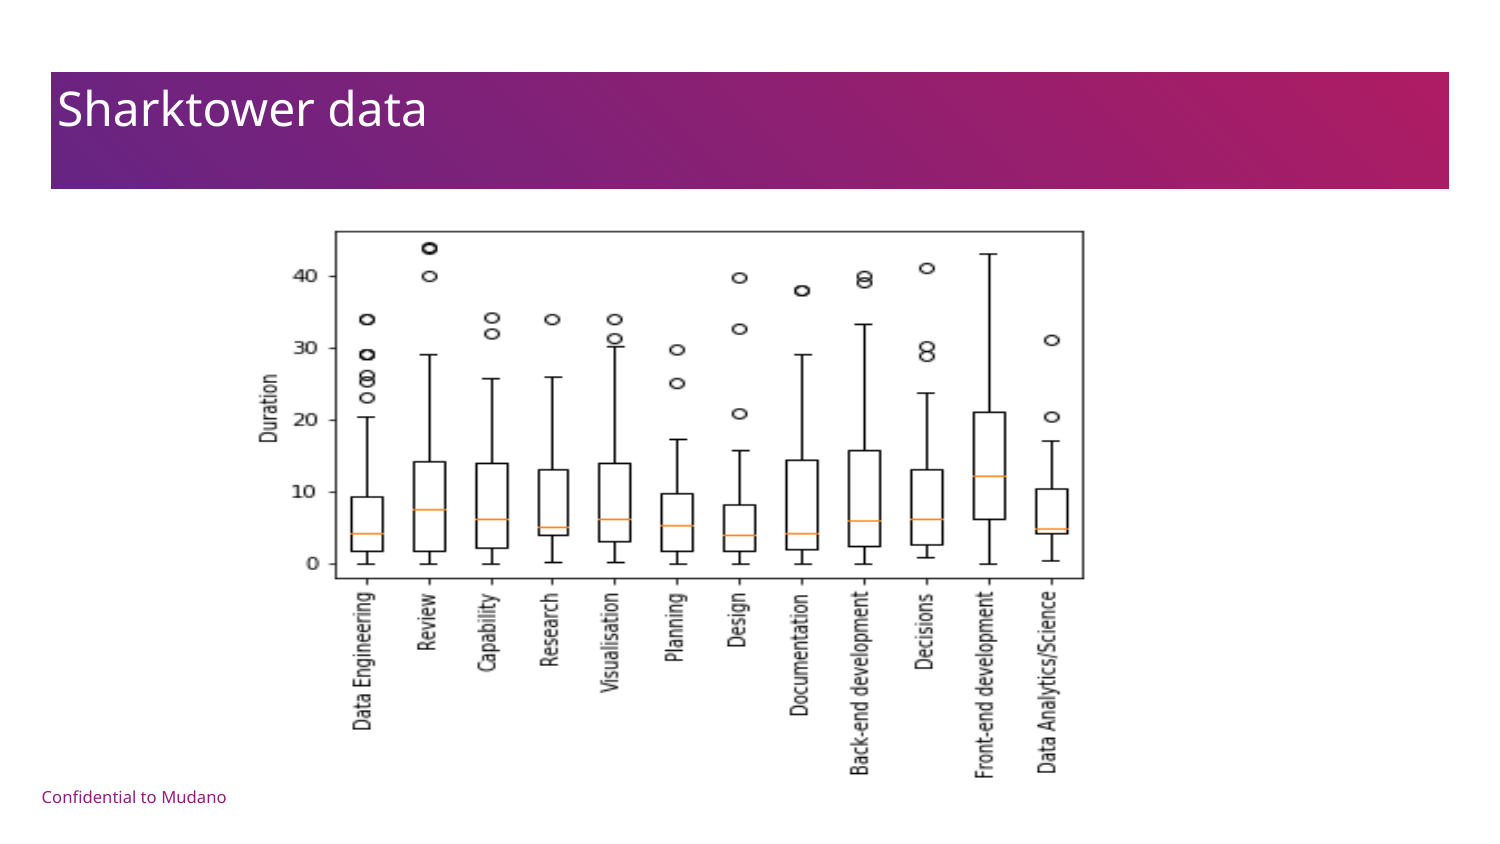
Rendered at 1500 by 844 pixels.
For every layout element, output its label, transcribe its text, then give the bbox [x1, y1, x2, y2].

title Sharktower data [51, 72, 1449, 189]
picture [243, 219, 1096, 790]
